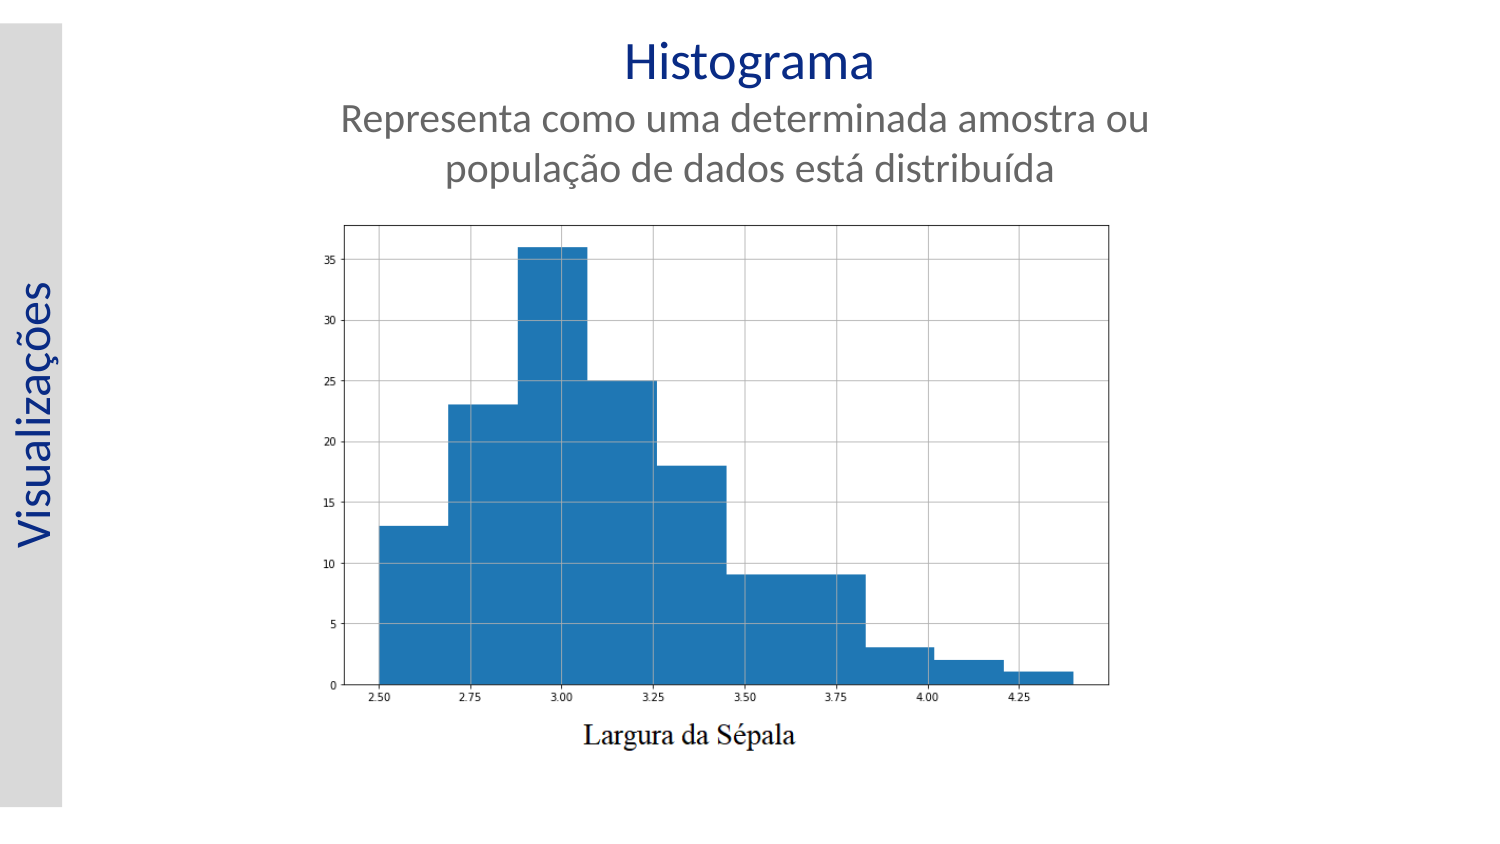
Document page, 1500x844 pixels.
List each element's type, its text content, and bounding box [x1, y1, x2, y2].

picture [308, 206, 1142, 774]
text_box Visualizações [0, 23, 63, 808]
text_box Histograma Representa como uma determinada amostra ou população de dados está distribuída [162, 25, 1338, 207]
